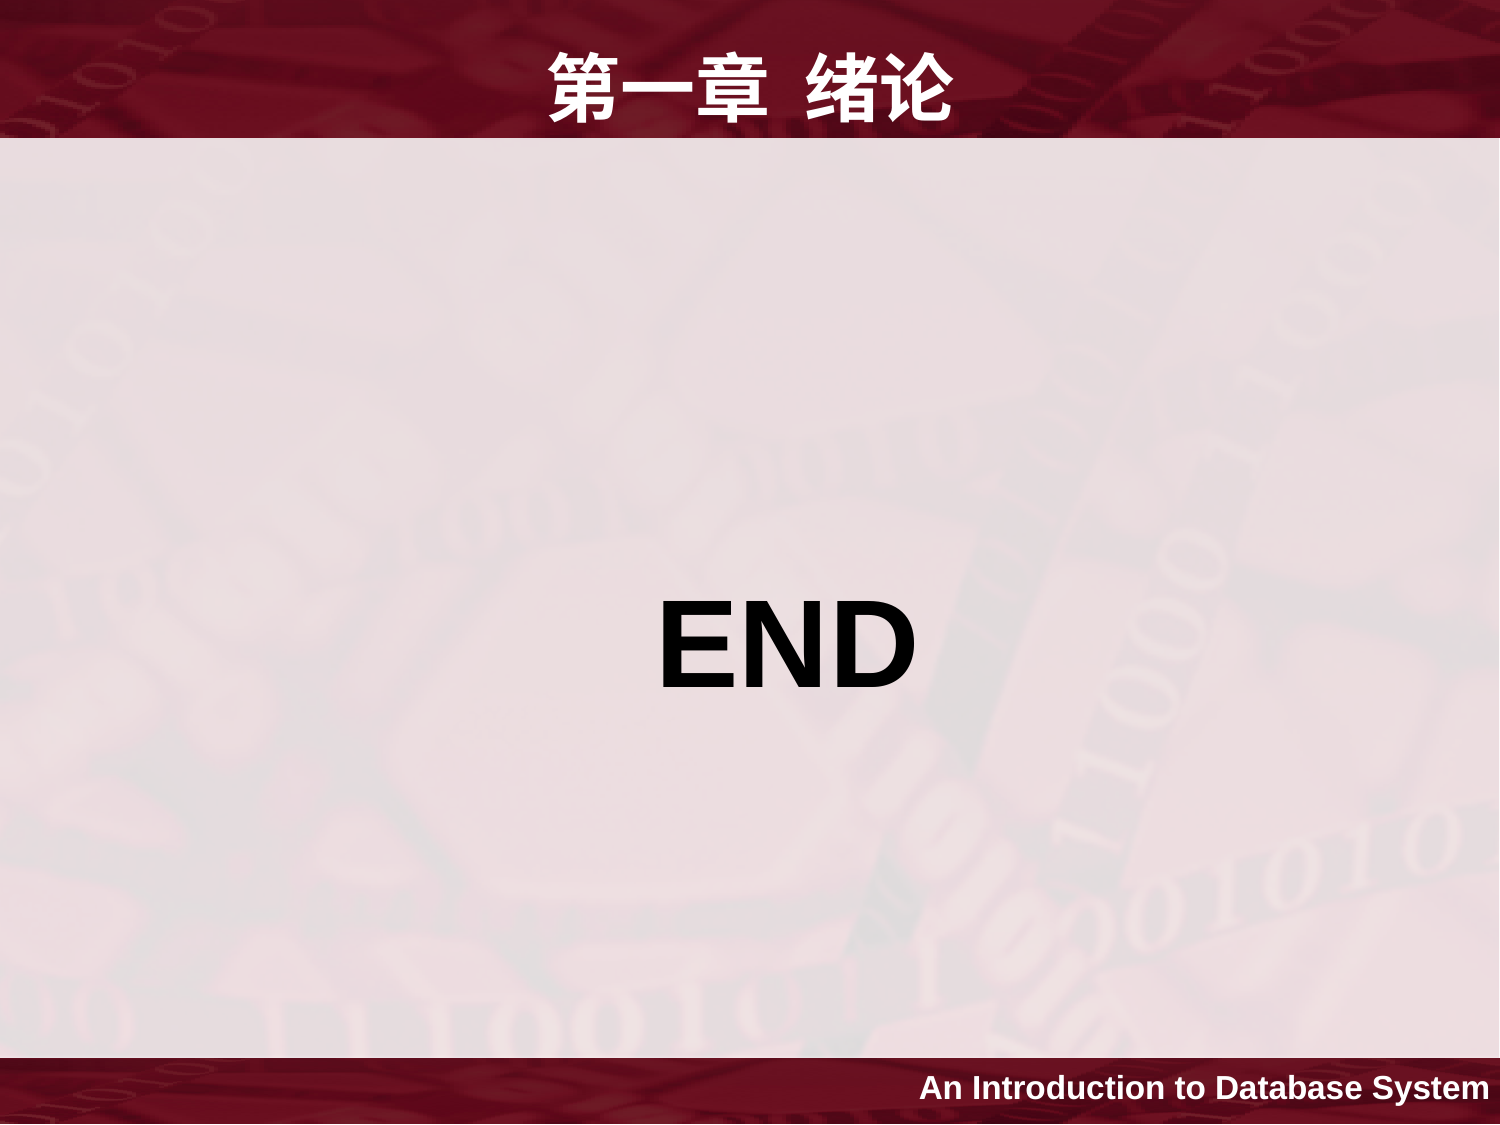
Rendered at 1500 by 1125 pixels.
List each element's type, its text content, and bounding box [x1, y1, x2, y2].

list END [75, 479, 1425, 706]
picture [0, 0, 1500, 1124]
title 第一章 绪论 [75, 0, 1425, 181]
